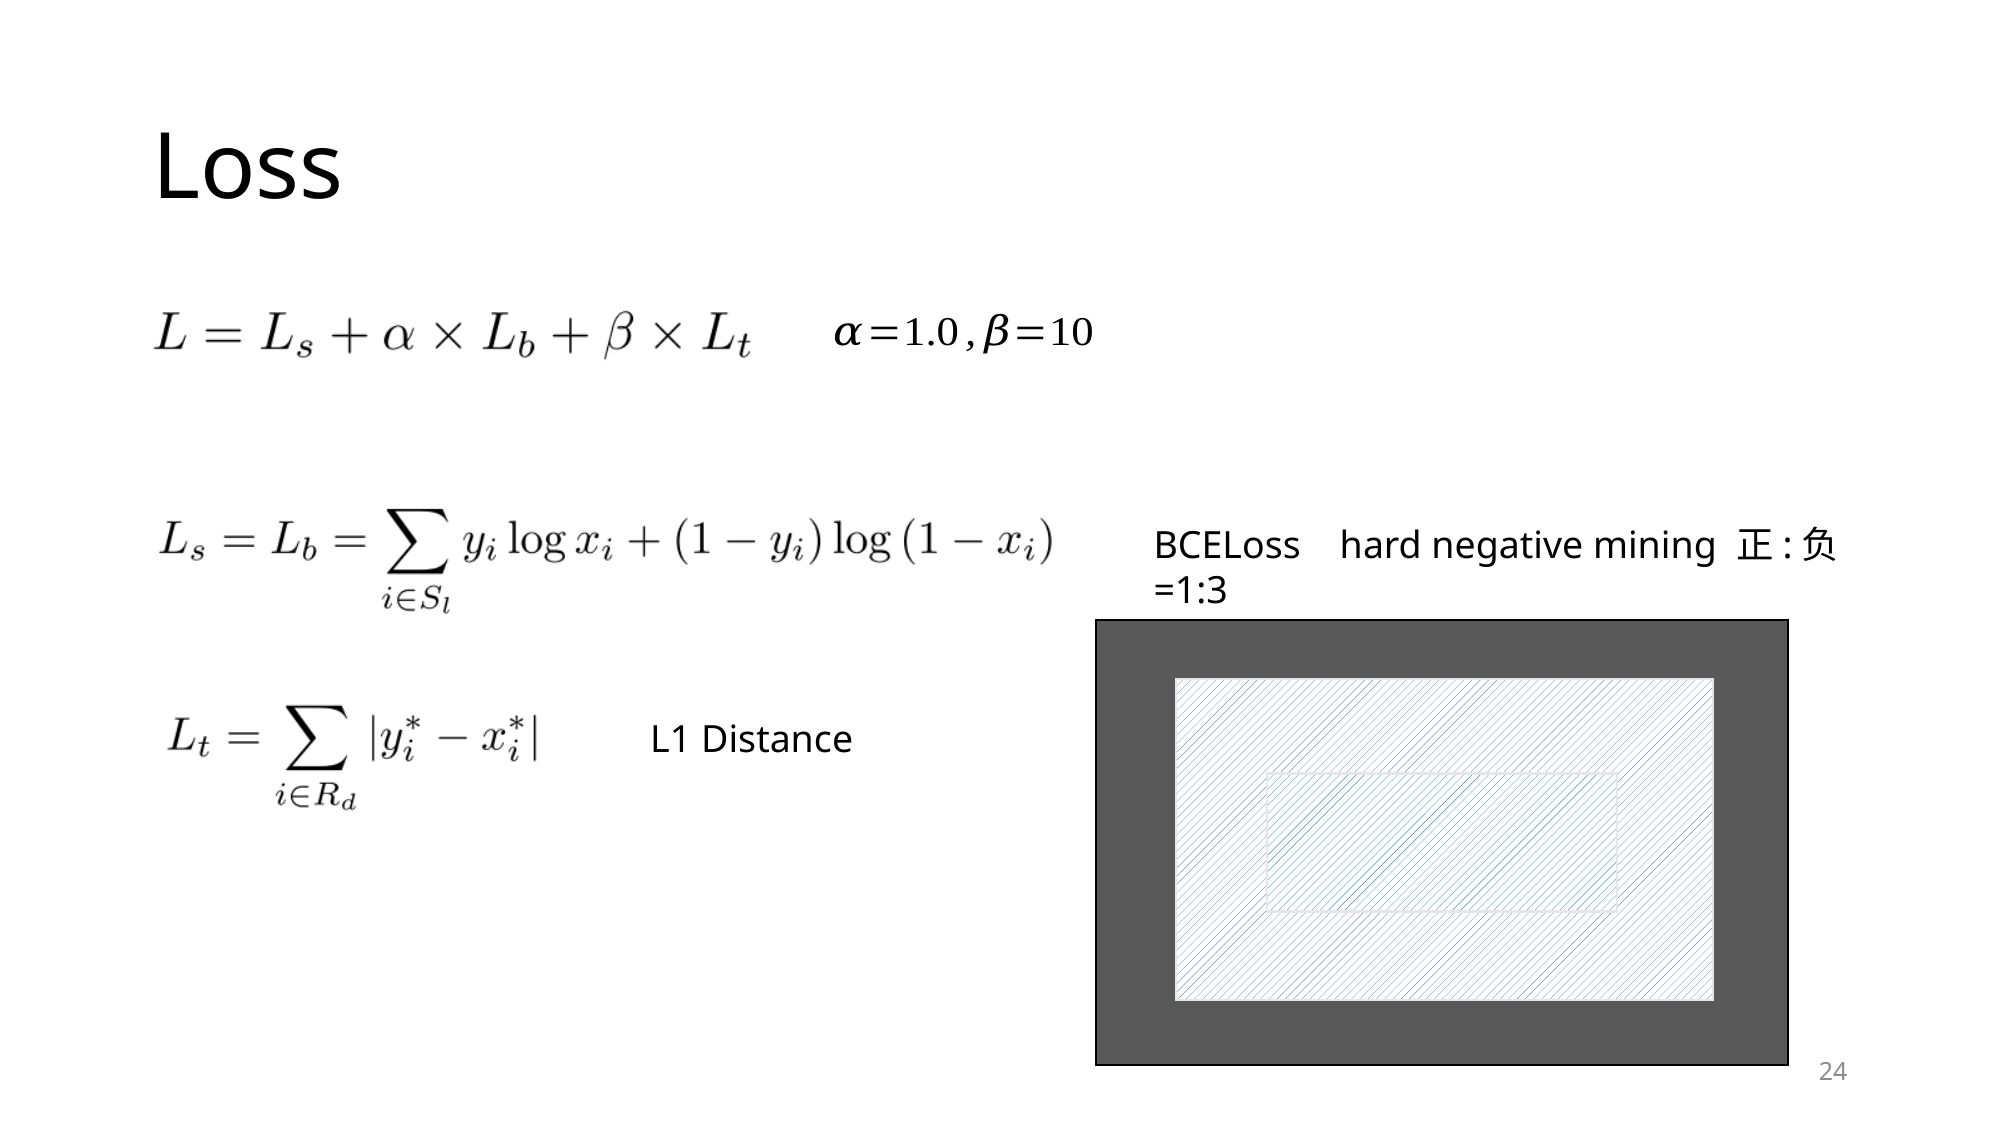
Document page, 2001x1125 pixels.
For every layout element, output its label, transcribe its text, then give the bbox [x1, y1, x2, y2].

text_box L1 Distance [635, 707, 869, 768]
text_box [1095, 619, 1789, 1066]
picture [137, 691, 589, 818]
text_box [1175, 678, 1714, 1001]
slide_number 24 [1412, 1042, 1863, 1103]
title Loss [137, 59, 1863, 278]
text_box [1266, 772, 1618, 913]
picture [100, 277, 811, 388]
text_box BCELoss hard negative mining 正:负=1:3 [1138, 513, 1863, 619]
picture [123, 494, 1082, 615]
